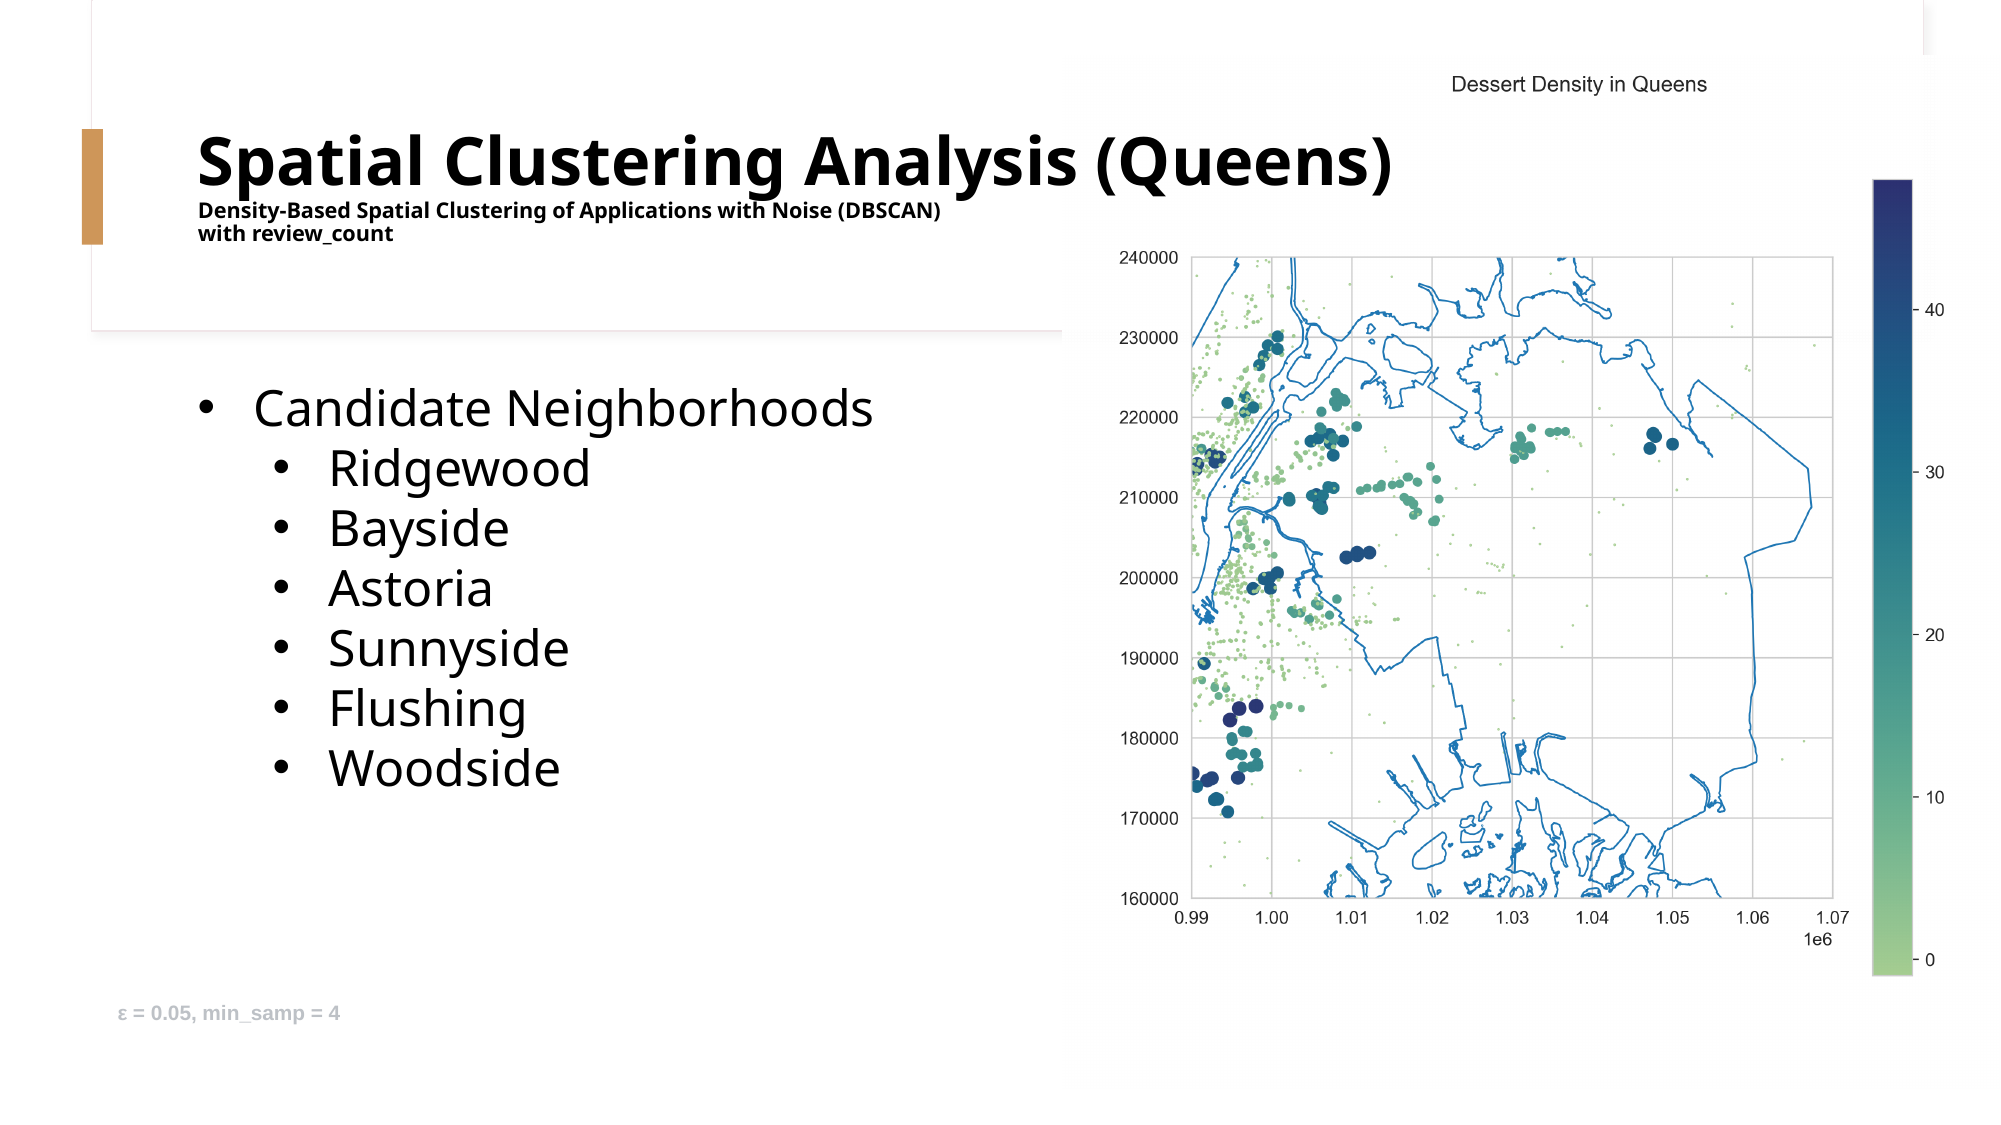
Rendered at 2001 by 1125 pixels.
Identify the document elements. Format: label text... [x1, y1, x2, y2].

text_box Candidate Neighborhoods Ridgewood Bayside Astoria Sunnyside Flushing Woodside [183, 369, 908, 804]
title Spatial Clustering Analysis (Queens) Density-Based Spatial Clustering of Applications with Noise (DBSCAN) with review_count [183, 90, 1062, 284]
text_box ε = 0.05, min_samp = 4 [27, 992, 1062, 1032]
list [1062, 55, 2000, 1089]
